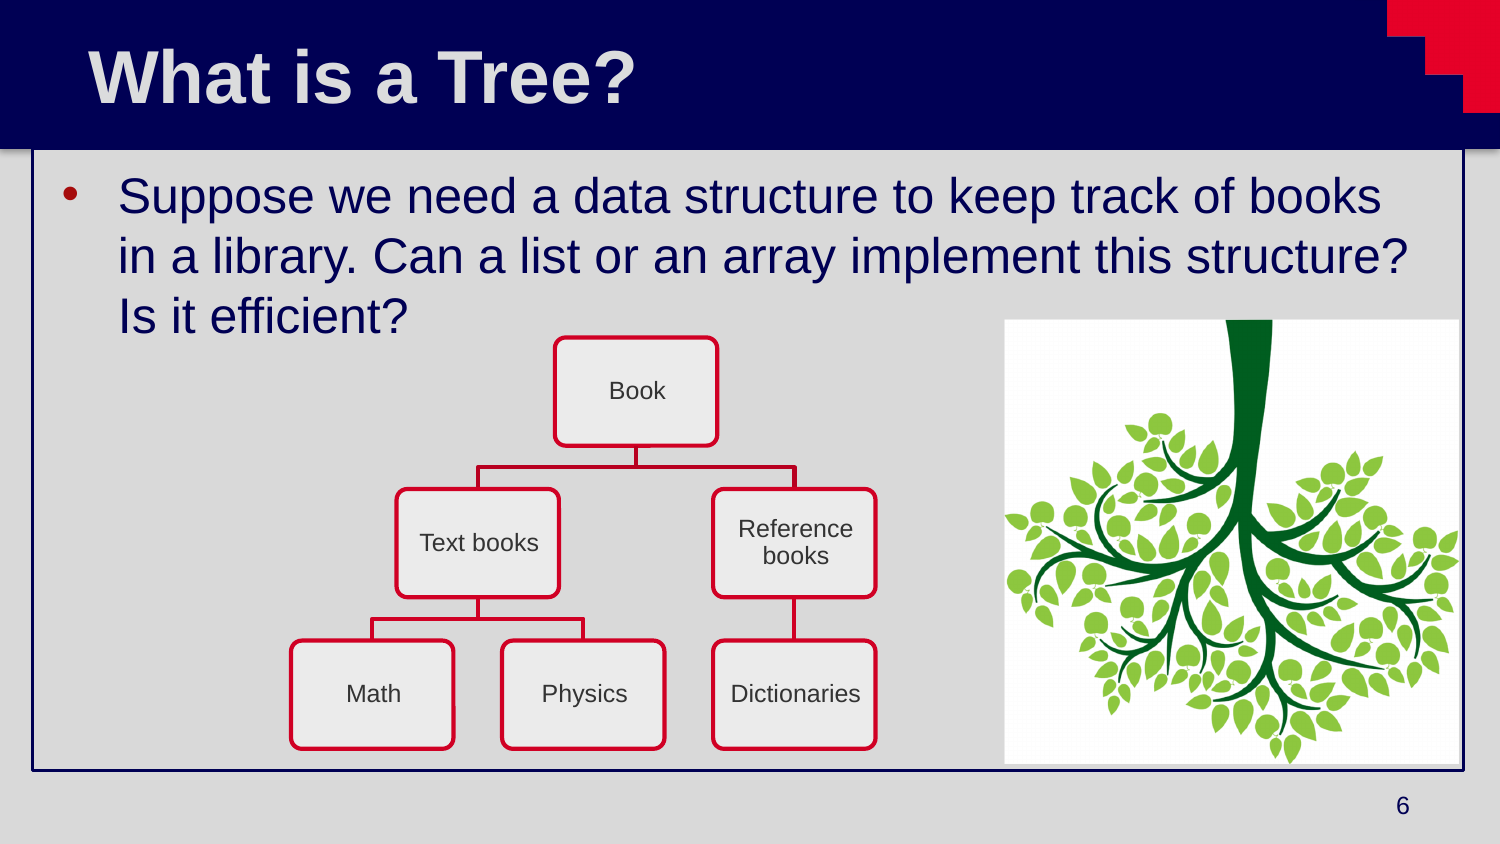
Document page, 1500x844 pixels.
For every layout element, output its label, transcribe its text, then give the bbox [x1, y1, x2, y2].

title What is a Tree? [0, 0, 1356, 150]
picture [1003, 318, 1459, 764]
list Suppose we need a data structure to keep track of books in a library. Can a list or an array implement this structure? Is it efficient? [31, 146, 1465, 772]
picture [1387, 0, 1500, 113]
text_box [239, 336, 927, 750]
slide_number 6 [1074, 782, 1425, 827]
